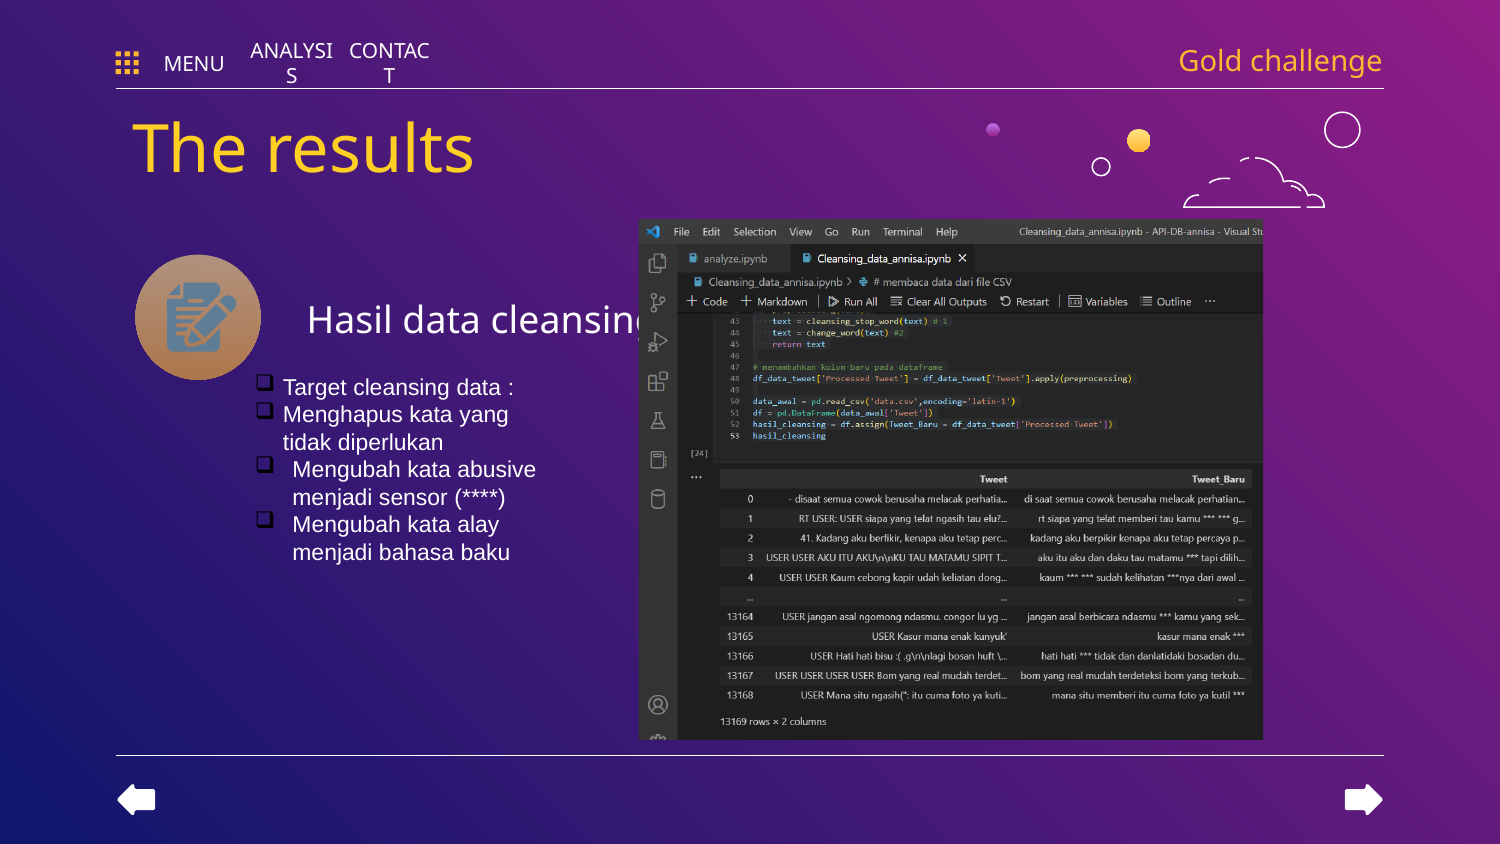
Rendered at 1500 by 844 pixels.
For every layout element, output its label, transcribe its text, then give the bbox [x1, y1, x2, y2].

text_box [1183, 157, 1326, 208]
text_box MENU [151, 45, 237, 81]
text_box [1344, 784, 1383, 816]
text_box ANALYSIS [248, 45, 335, 81]
text_box Hasil data cleansing [291, 256, 633, 380]
text_box Gold challenge [1158, 34, 1383, 85]
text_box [167, 282, 241, 352]
text_box [117, 784, 156, 816]
text_box Target cleansing data : Menghapus kata yang tidak diperlukan Mengubah kata abusive menjadi sensor (****) Mengubah kata alay menjadi bahasa baku [239, 357, 564, 447]
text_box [115, 50, 139, 75]
picture [638, 218, 1264, 740]
title The results [117, 90, 1383, 191]
text_box [135, 254, 261, 380]
text_box [109, 45, 145, 81]
text_box CONTACT [346, 45, 433, 81]
